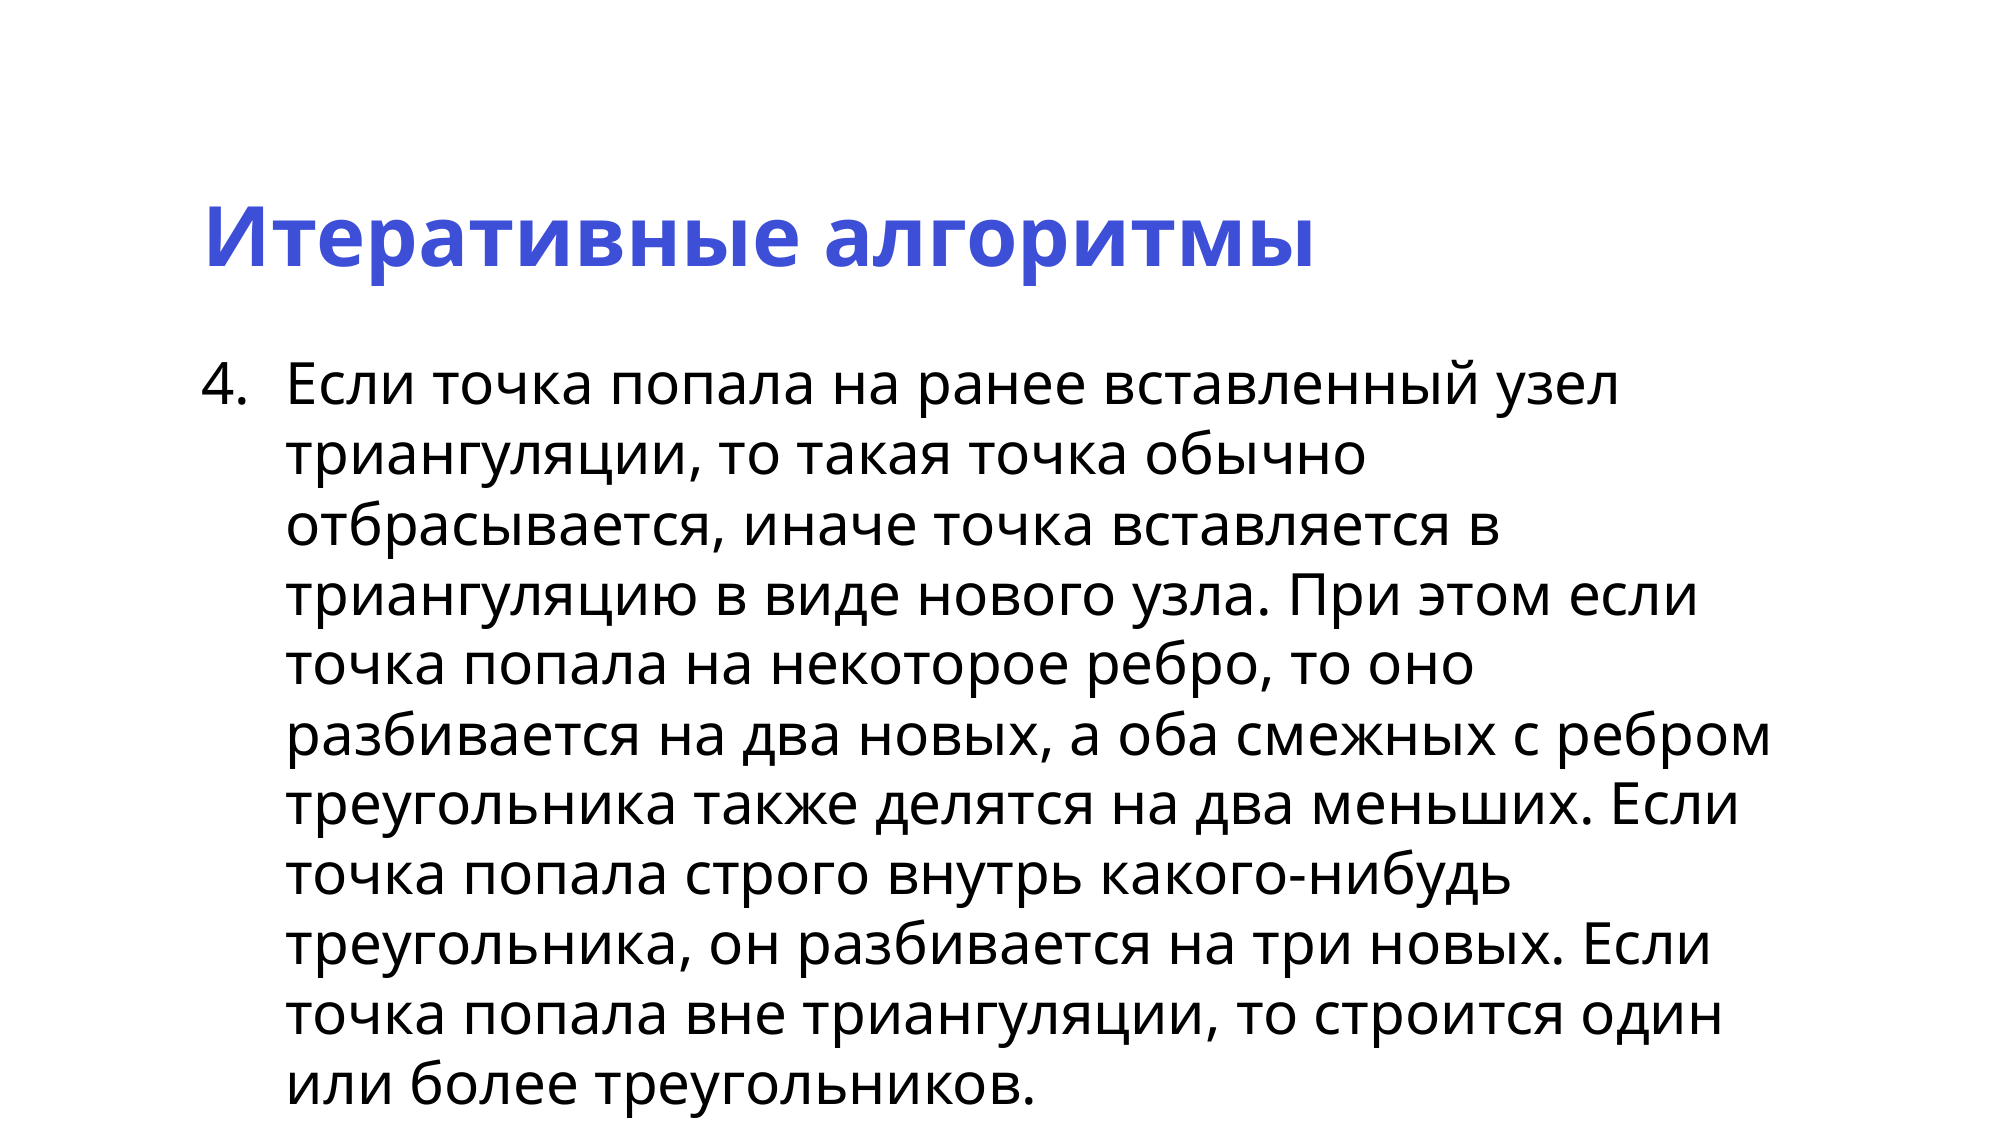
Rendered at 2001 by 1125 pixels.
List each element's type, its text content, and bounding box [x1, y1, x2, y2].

text_box Если точка попала на ранее вставленный узел триангуляции, то такая точка обычно отбрасывается, иначе точка вставляется в триангуляцию в виде нового узла. При этом если точка попала на некоторое ребро, то оно разбивается на два новых, а оба смежных с ребром треугольника также делятся на два меньших. Если точка попала строго внутрь какого-нибудь треугольника, он разбивается на три новых. Если точка попала вне триангуляции, то строится один или более треугольников. [186, 339, 1816, 1124]
text_box Итеративные алгоритмы [187, 187, 1820, 307]
